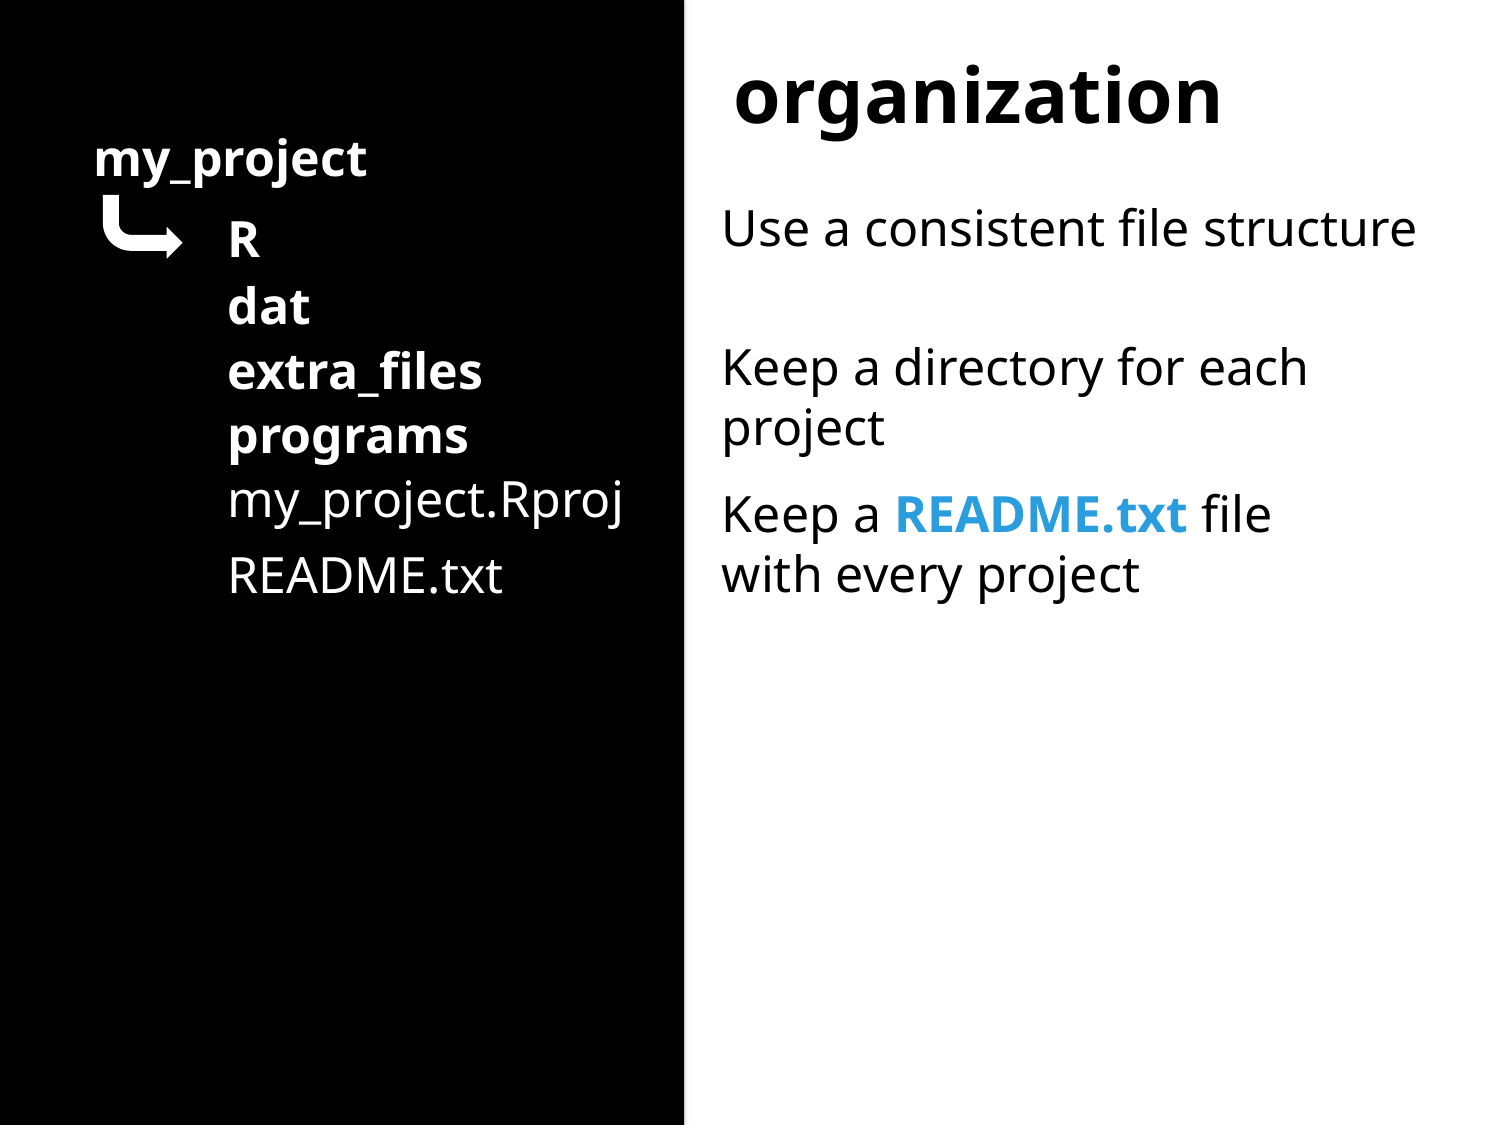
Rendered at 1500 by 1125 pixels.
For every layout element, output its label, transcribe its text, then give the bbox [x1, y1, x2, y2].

text_box Keep a directory for each project [707, 328, 1500, 464]
text_box [0, 0, 685, 1125]
text_box programs [212, 407, 645, 472]
text_box README.txt [212, 536, 645, 611]
text_box Use a consistent file structure [707, 188, 1500, 264]
text_box R [212, 200, 319, 267]
text_box extra_files [212, 332, 645, 407]
text_box [102, 194, 184, 260]
text_box my_project.Rproj [212, 472, 645, 536]
text_box Keep a README.txt file with every project [707, 475, 1387, 611]
text_box my_project [78, 118, 653, 194]
text_box organization [707, 0, 1251, 188]
text_box dat [212, 267, 338, 332]
